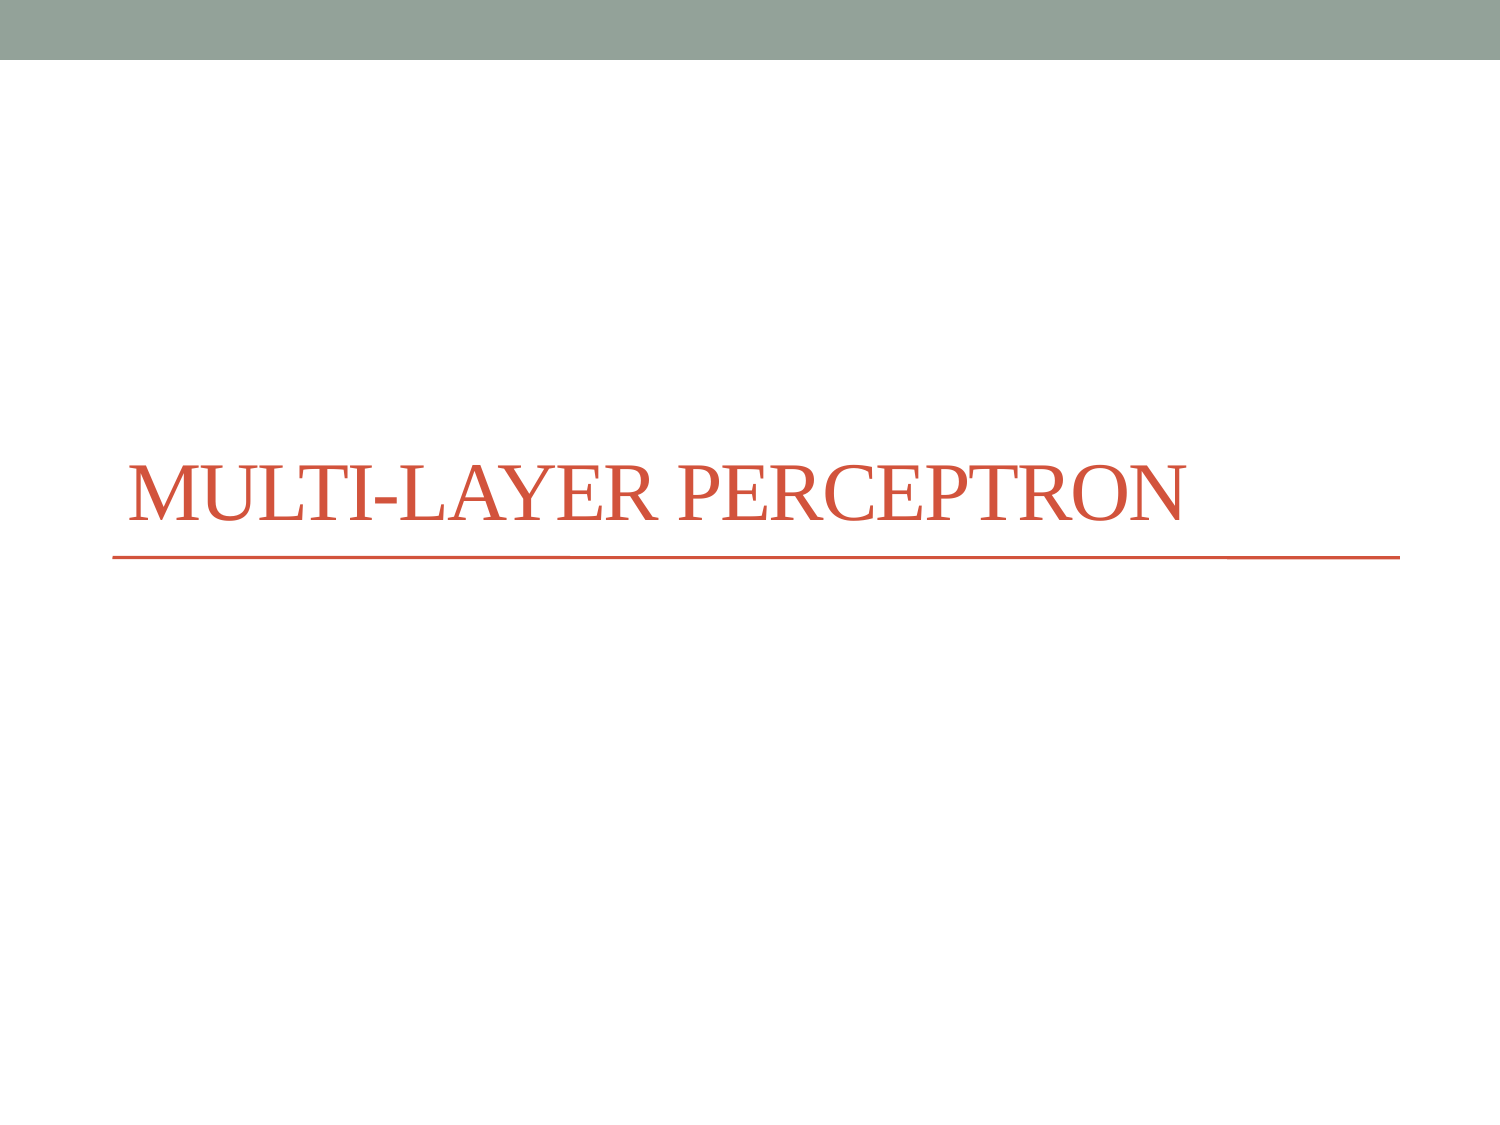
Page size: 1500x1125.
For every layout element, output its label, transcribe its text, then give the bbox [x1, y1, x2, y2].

title Multi-layer perceptron [112, 228, 1400, 545]
